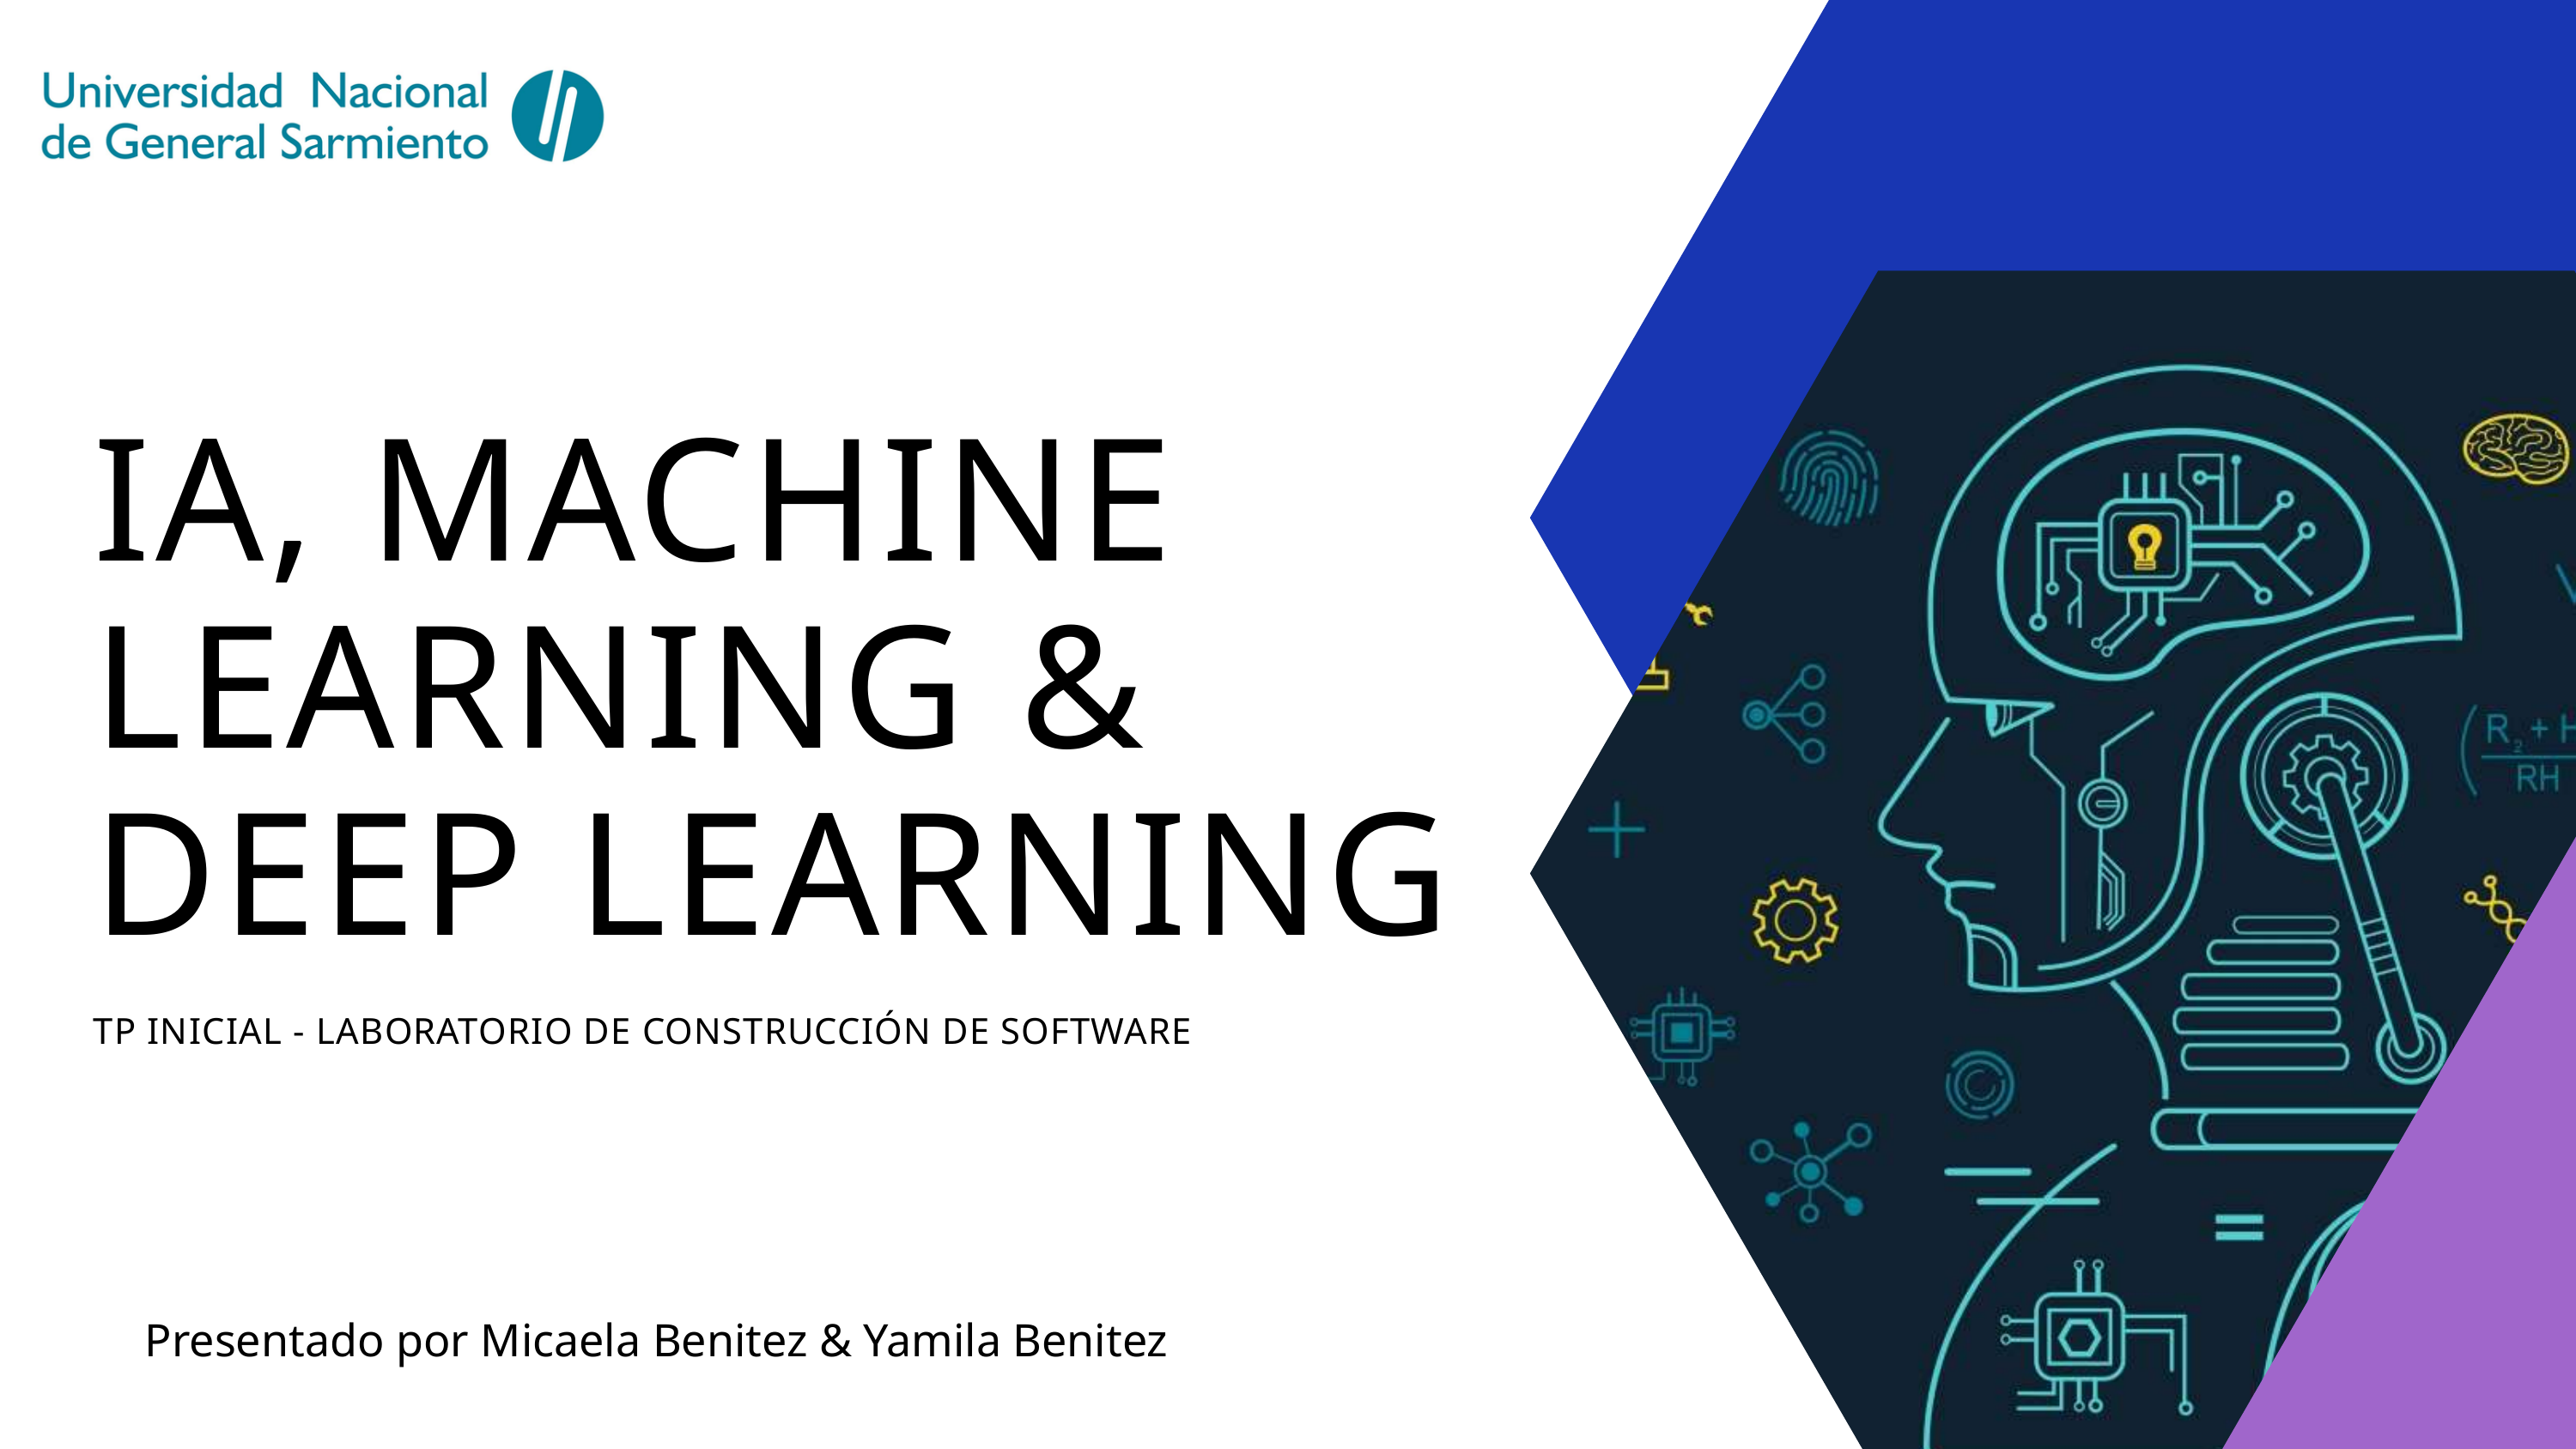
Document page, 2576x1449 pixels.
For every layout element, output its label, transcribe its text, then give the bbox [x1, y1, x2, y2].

text_box Presentado por Micaela Benitez & Yamila Benitez [144, 1302, 1359, 1366]
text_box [1529, 270, 2576, 1449]
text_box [1529, 0, 2576, 269]
text_box [14, 33, 632, 198]
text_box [2206, 820, 2576, 1449]
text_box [93, 398, 1530, 1050]
